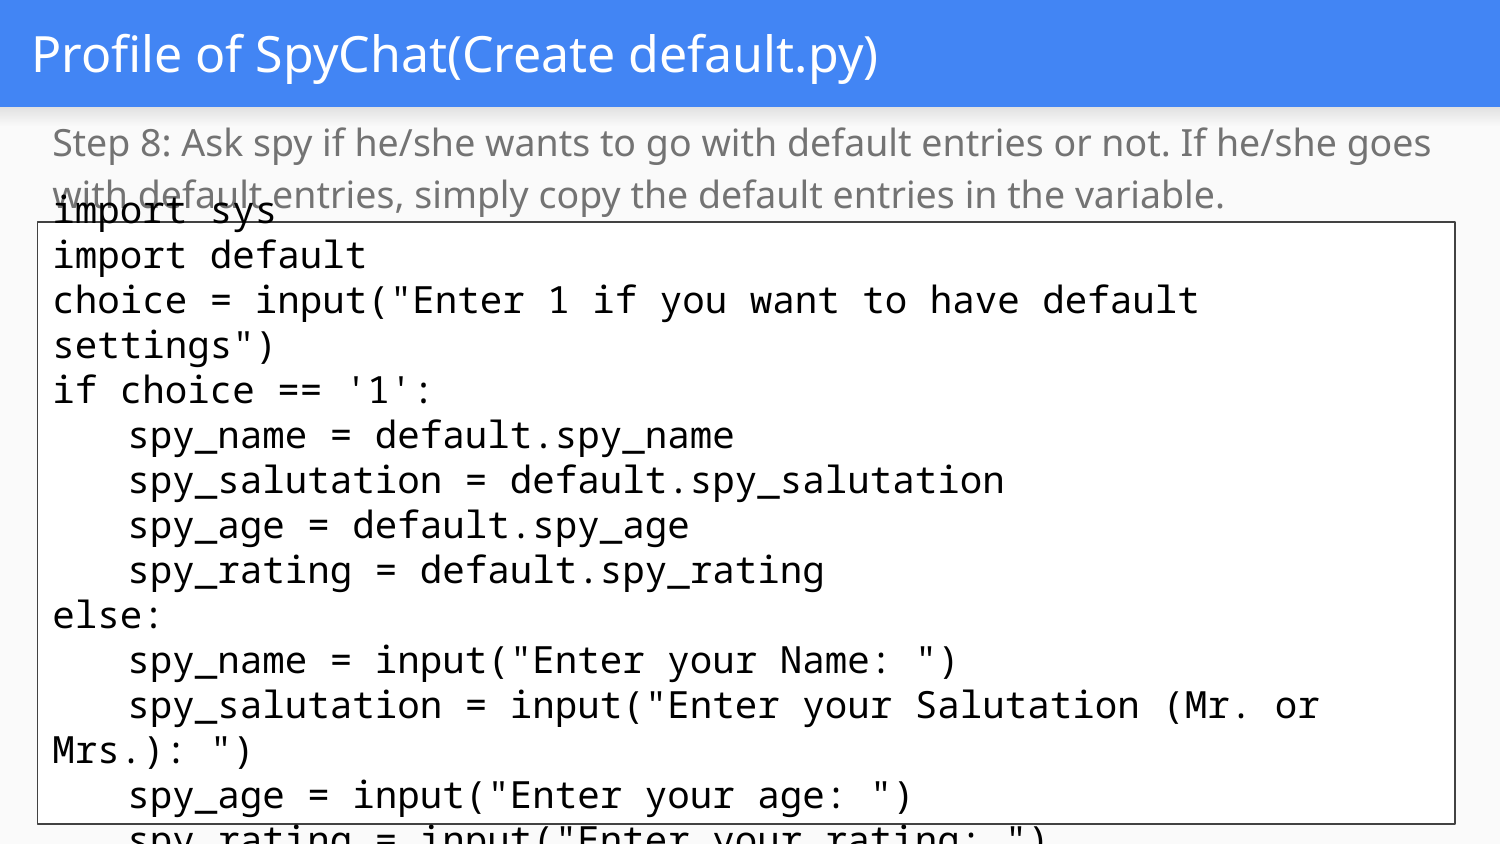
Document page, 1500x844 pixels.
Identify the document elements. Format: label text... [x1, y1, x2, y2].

list Step 8: Ask spy if he/she wants to go with default entries or not. If he/she goes with default entries, simply copy the default entries in the variable. [37, 97, 1477, 224]
text_box import sys import default choice = input("Enter 1 if you want to have default settings") if choice == '1': spy_name = default.spy_name spy_salutation = default.spy_salutation spy_age = default.spy_age spy_rating = default.spy_rating else: spy_name = input("Enter your Name: ") spy_salutation = input("Enter your Salutation (Mr. or Mrs.): ") spy_age = input("Enter your age: ") spy_rating = input("Enter your rating: ") [37, 221, 1456, 825]
title Profile of SpyChat(Create default.py) [16, 2, 1464, 102]
